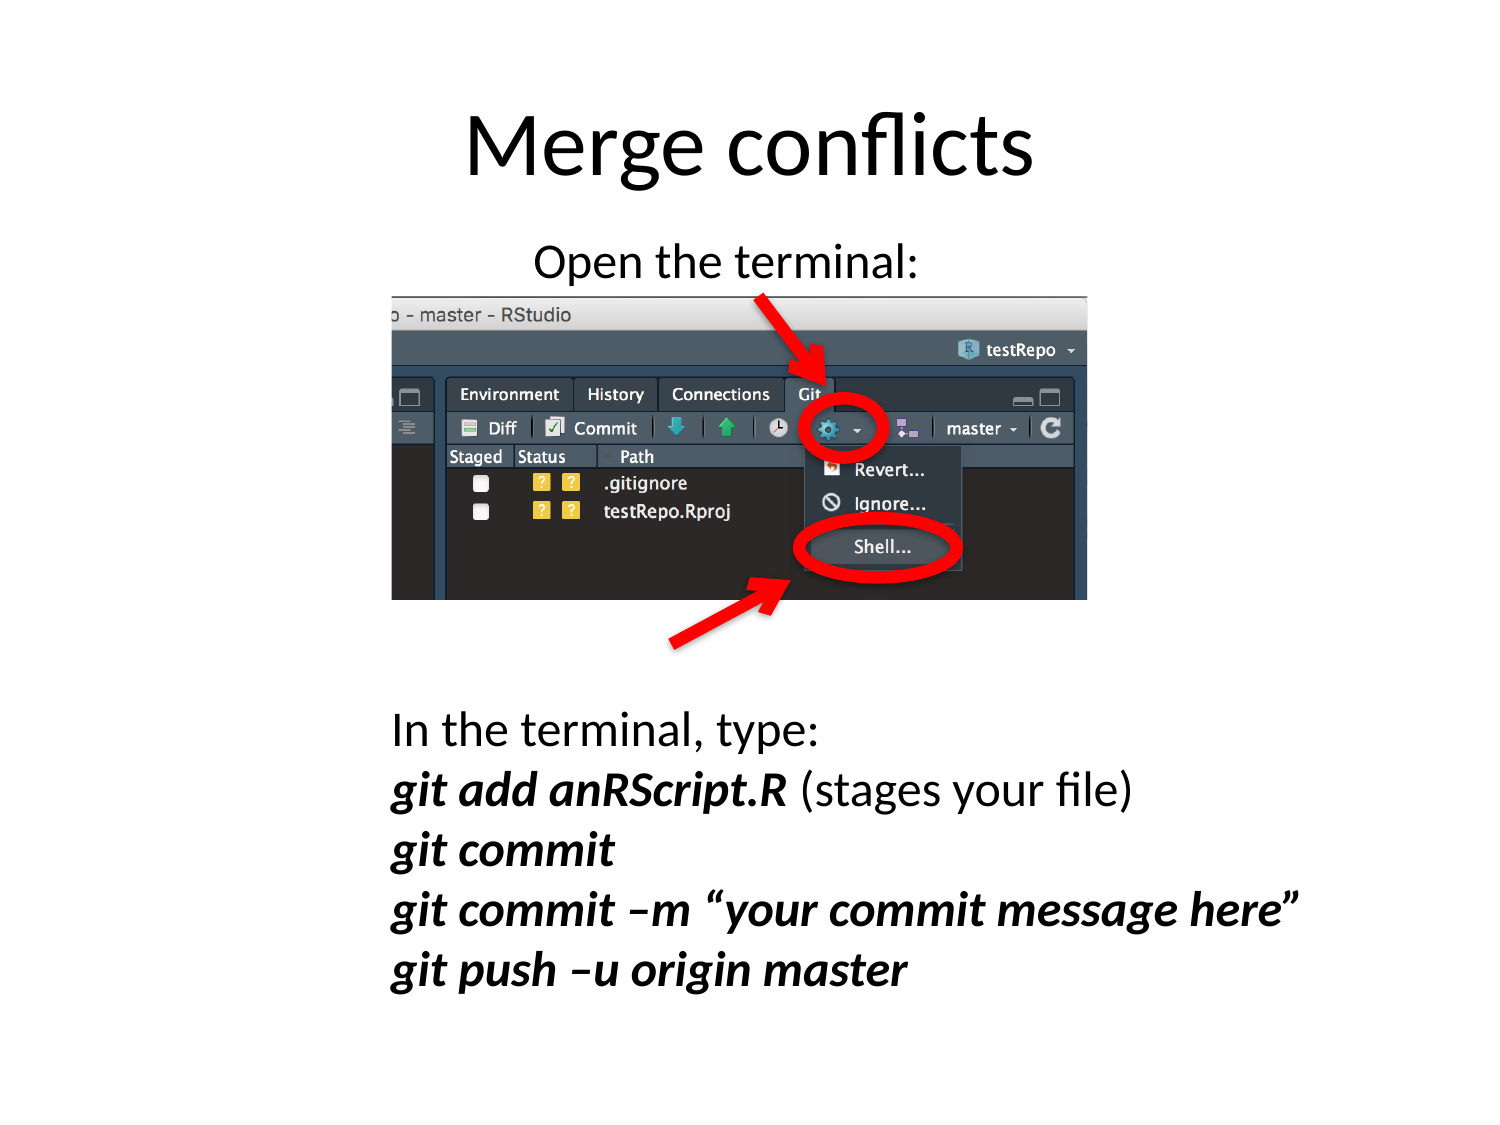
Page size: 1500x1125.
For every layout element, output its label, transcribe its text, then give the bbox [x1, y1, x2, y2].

title Merge conflicts [75, 45, 1425, 233]
text_box Open the terminal: [329, 220, 1124, 296]
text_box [391, 296, 1088, 645]
text_box In the terminal, type: git add anRScript.R (stages your file) git commit git commit –m “your commit message here” git push –u origin master [376, 689, 1394, 1005]
